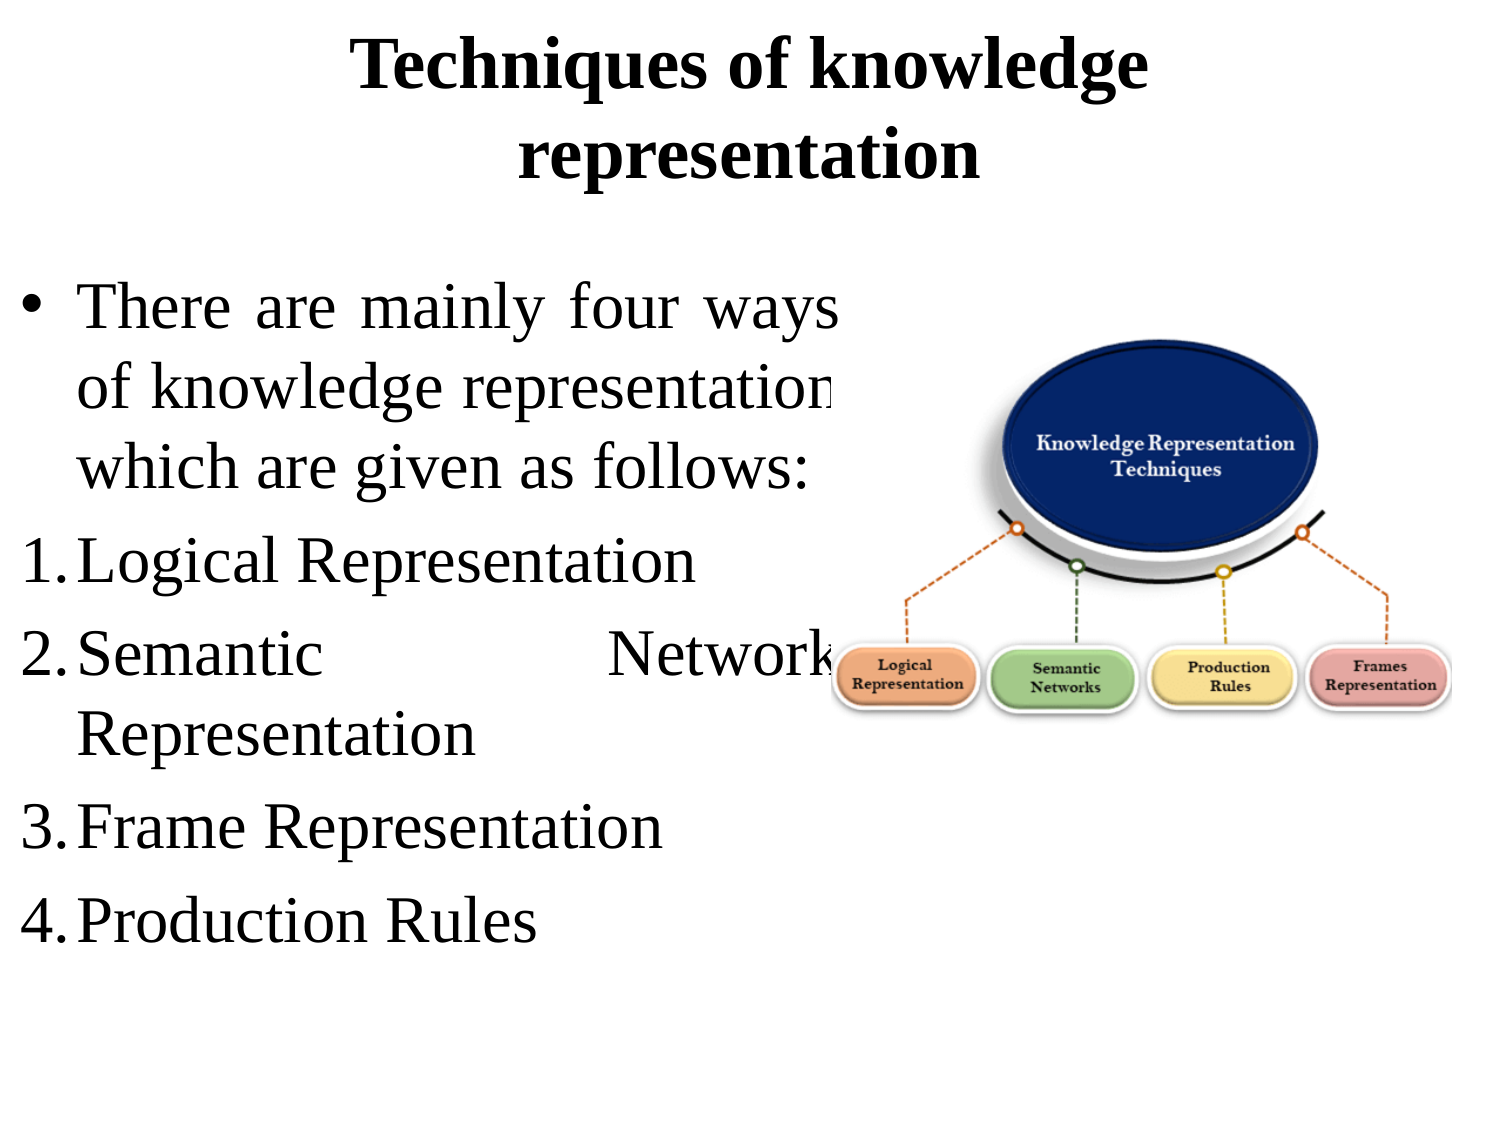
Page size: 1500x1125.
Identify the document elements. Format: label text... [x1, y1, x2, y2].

list There are mainly four ways of knowledge representation which are given as follows: Logical Representation Semantic Network Representation Frame Representation Production Rules [4, 254, 858, 823]
picture [831, 333, 1452, 744]
title Techniques of knowledge representation [102, 120, 1398, 177]
